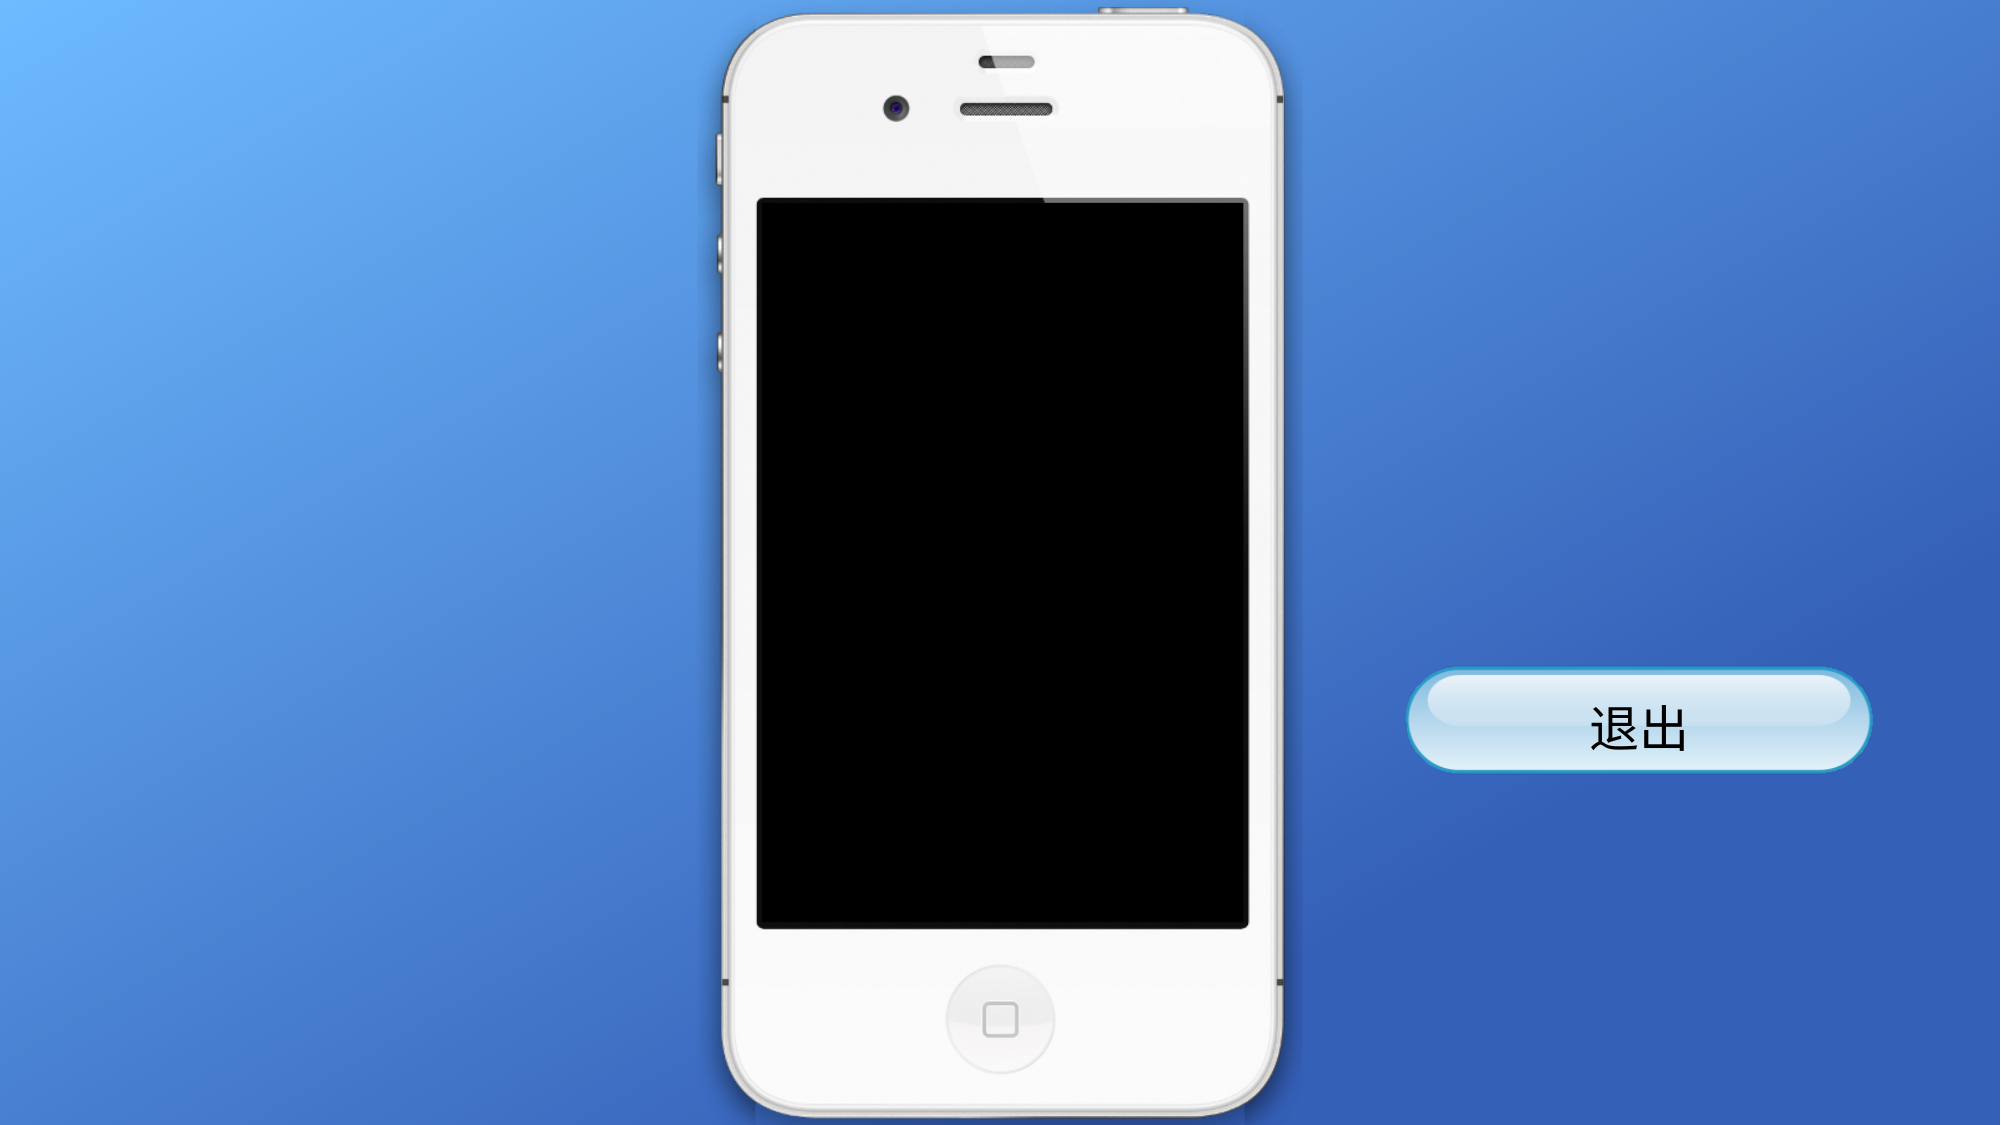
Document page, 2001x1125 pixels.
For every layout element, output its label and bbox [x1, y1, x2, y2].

picture [697, 0, 1303, 1125]
picture [1378, 643, 1900, 805]
